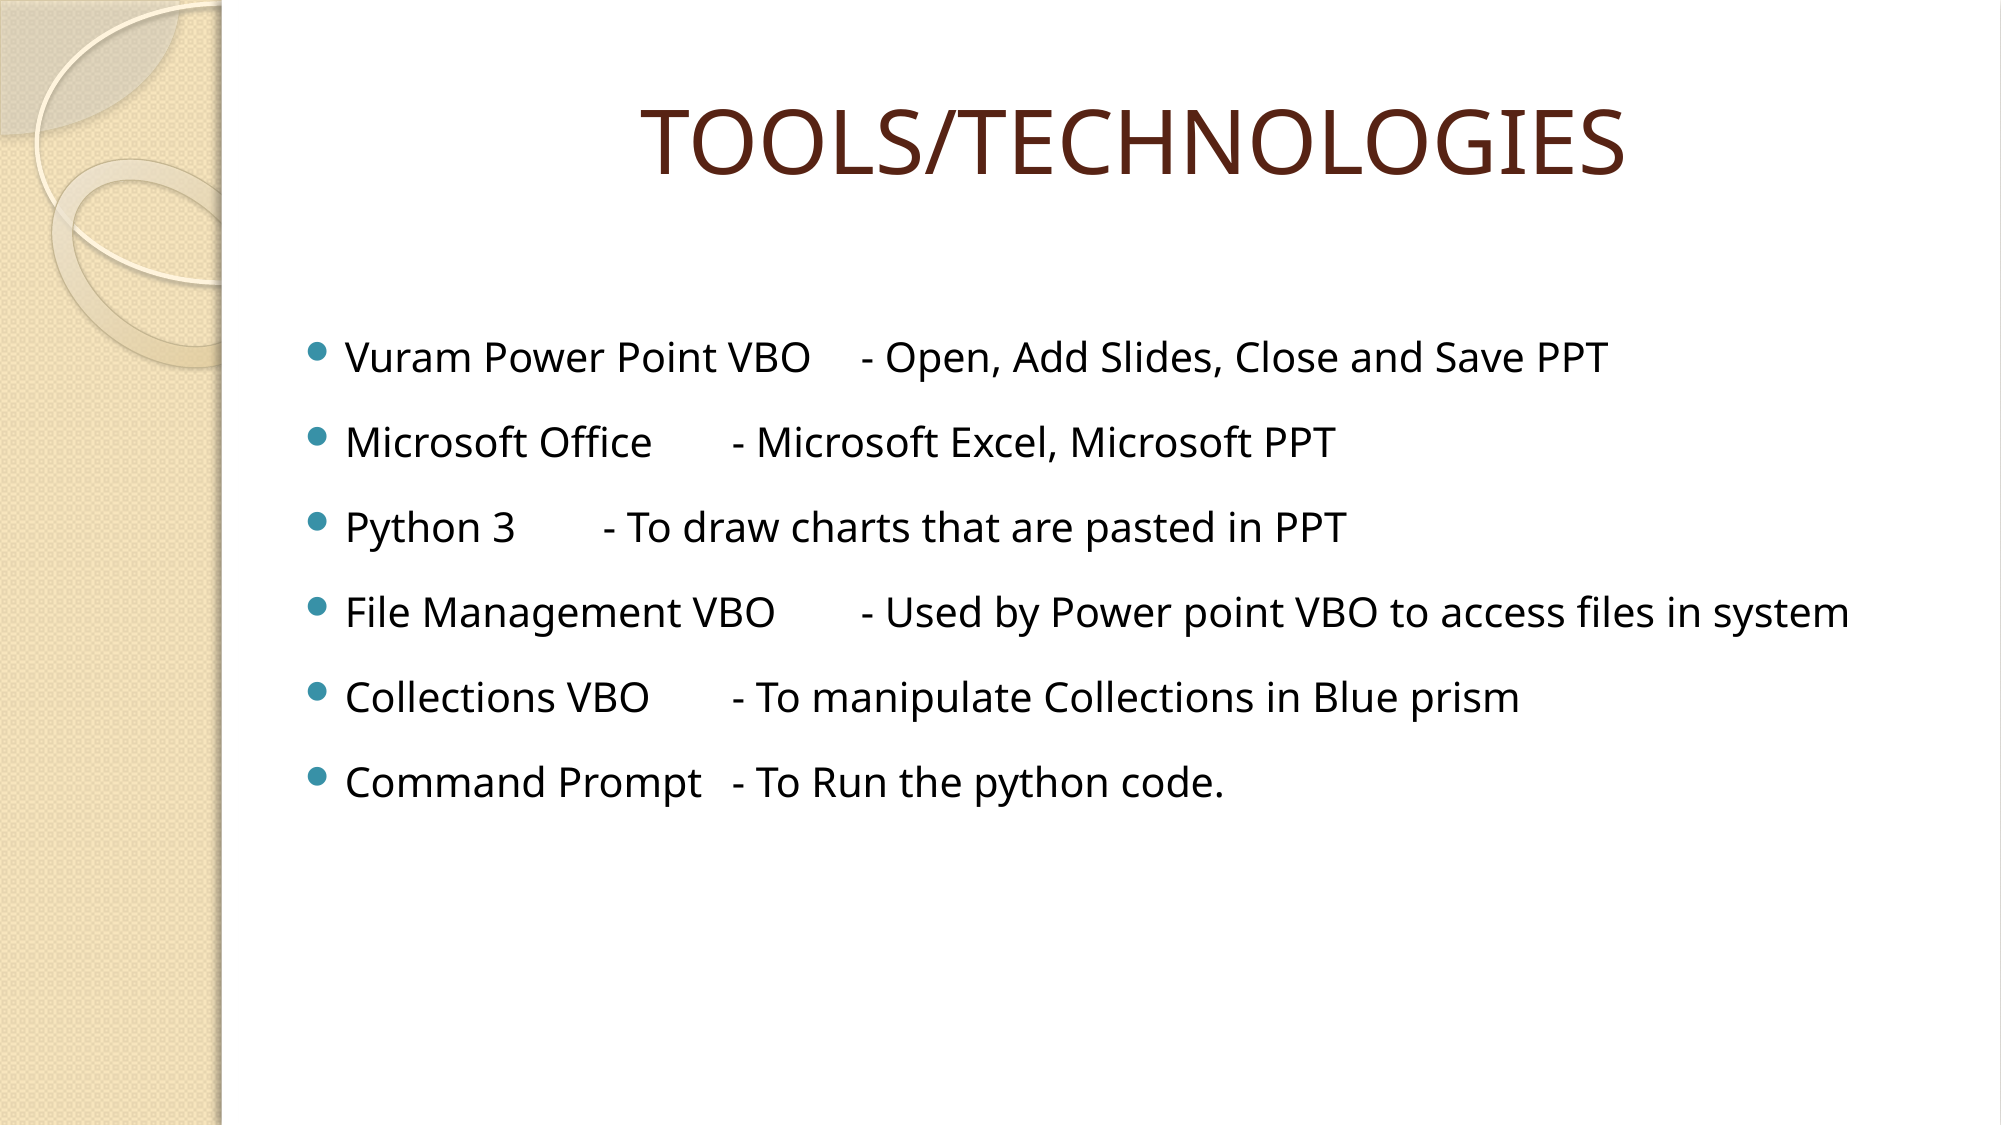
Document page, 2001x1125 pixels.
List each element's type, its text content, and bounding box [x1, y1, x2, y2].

list Vuram Power Point VBO - Open, Add Slides, Close and Save PPT Microsoft Office - Microsoft Excel, Microsoft PPT Python 3 - To draw charts that are pasted in PPT File Management VBO - Used by Power point VBO to access files in system Collections VBO - To manipulate Collections in Blue prism Command Prompt - To Run the python code. [278, 299, 1920, 1014]
title TOOLS/TECHNOLOGIES [313, 45, 1954, 233]
